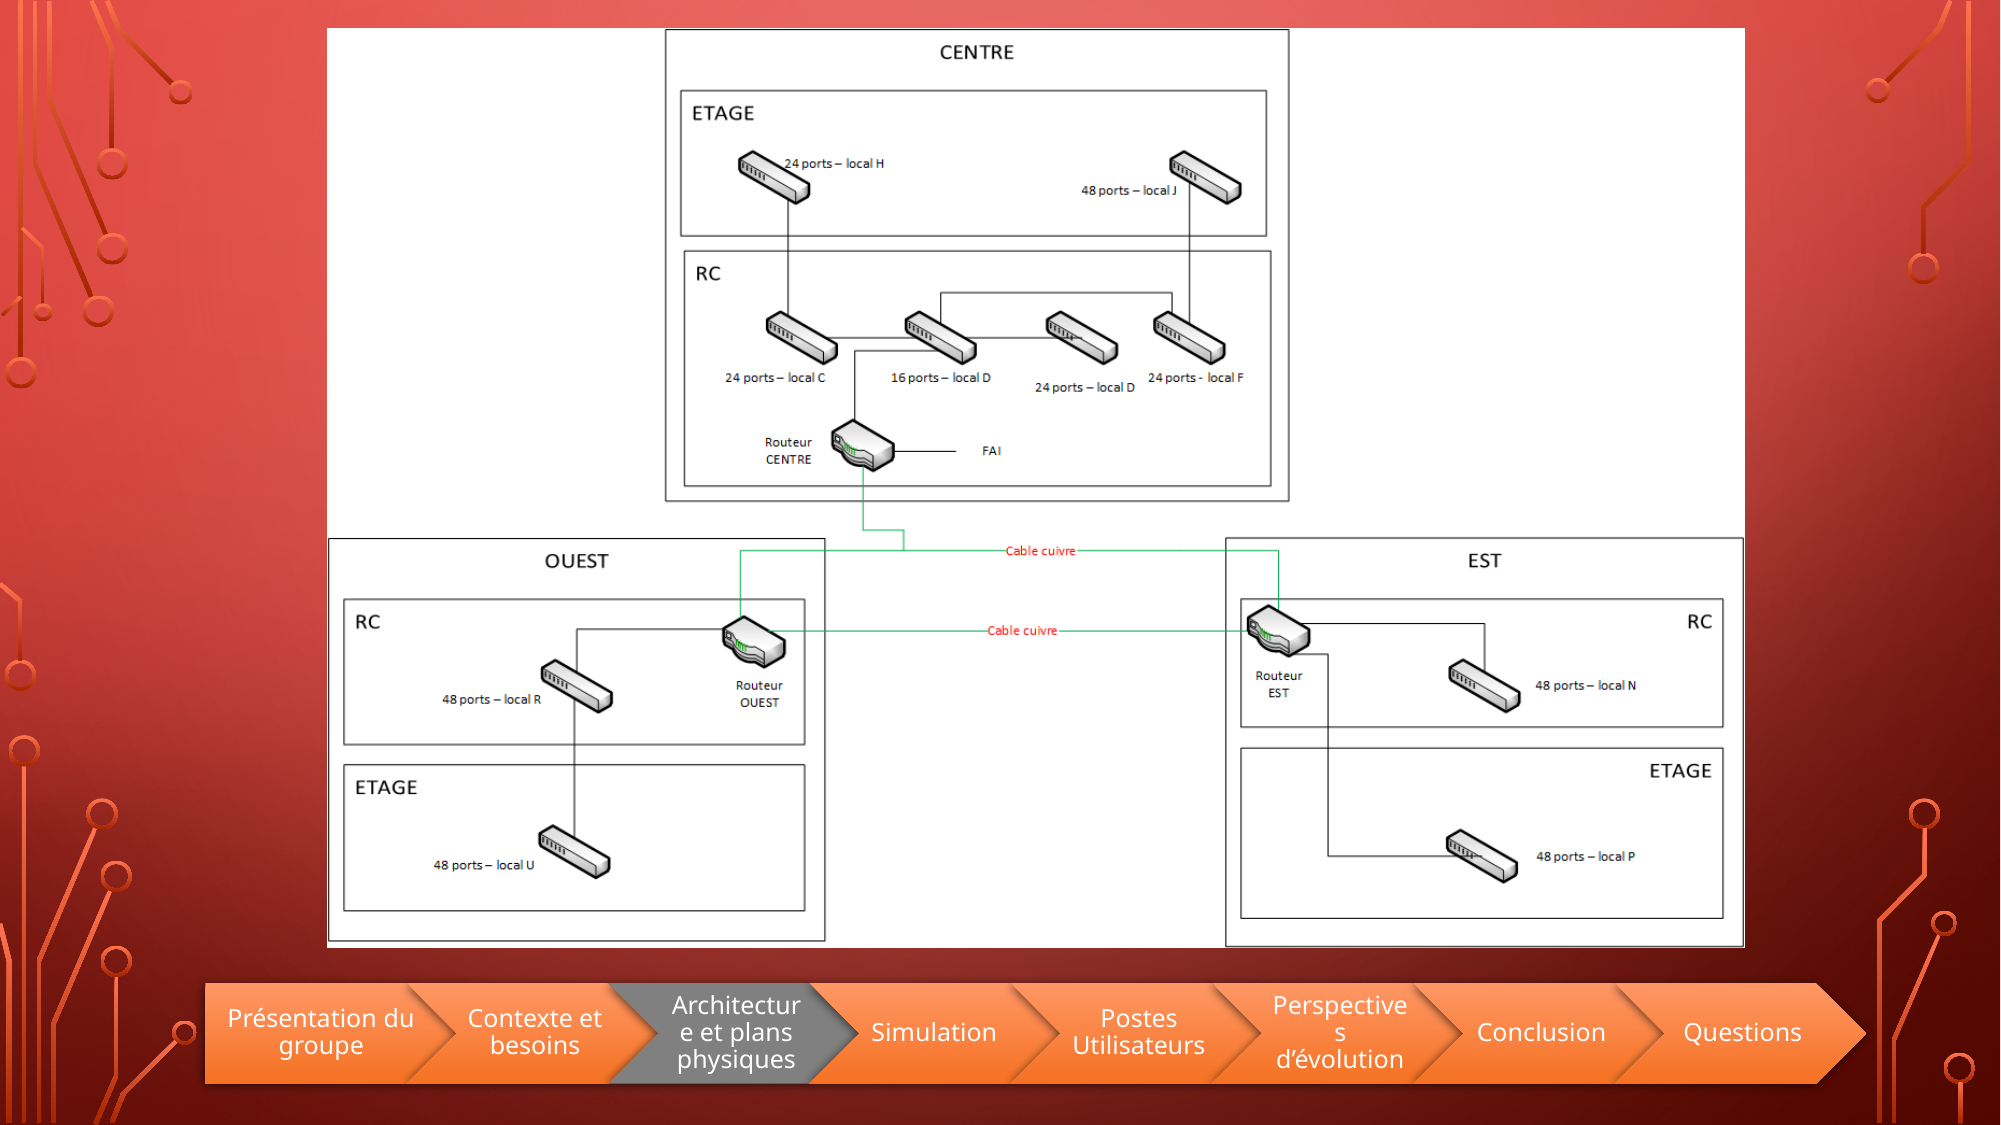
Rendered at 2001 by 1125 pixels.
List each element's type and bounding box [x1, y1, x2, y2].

list [204, 912, 1868, 1125]
picture [327, 28, 1745, 949]
